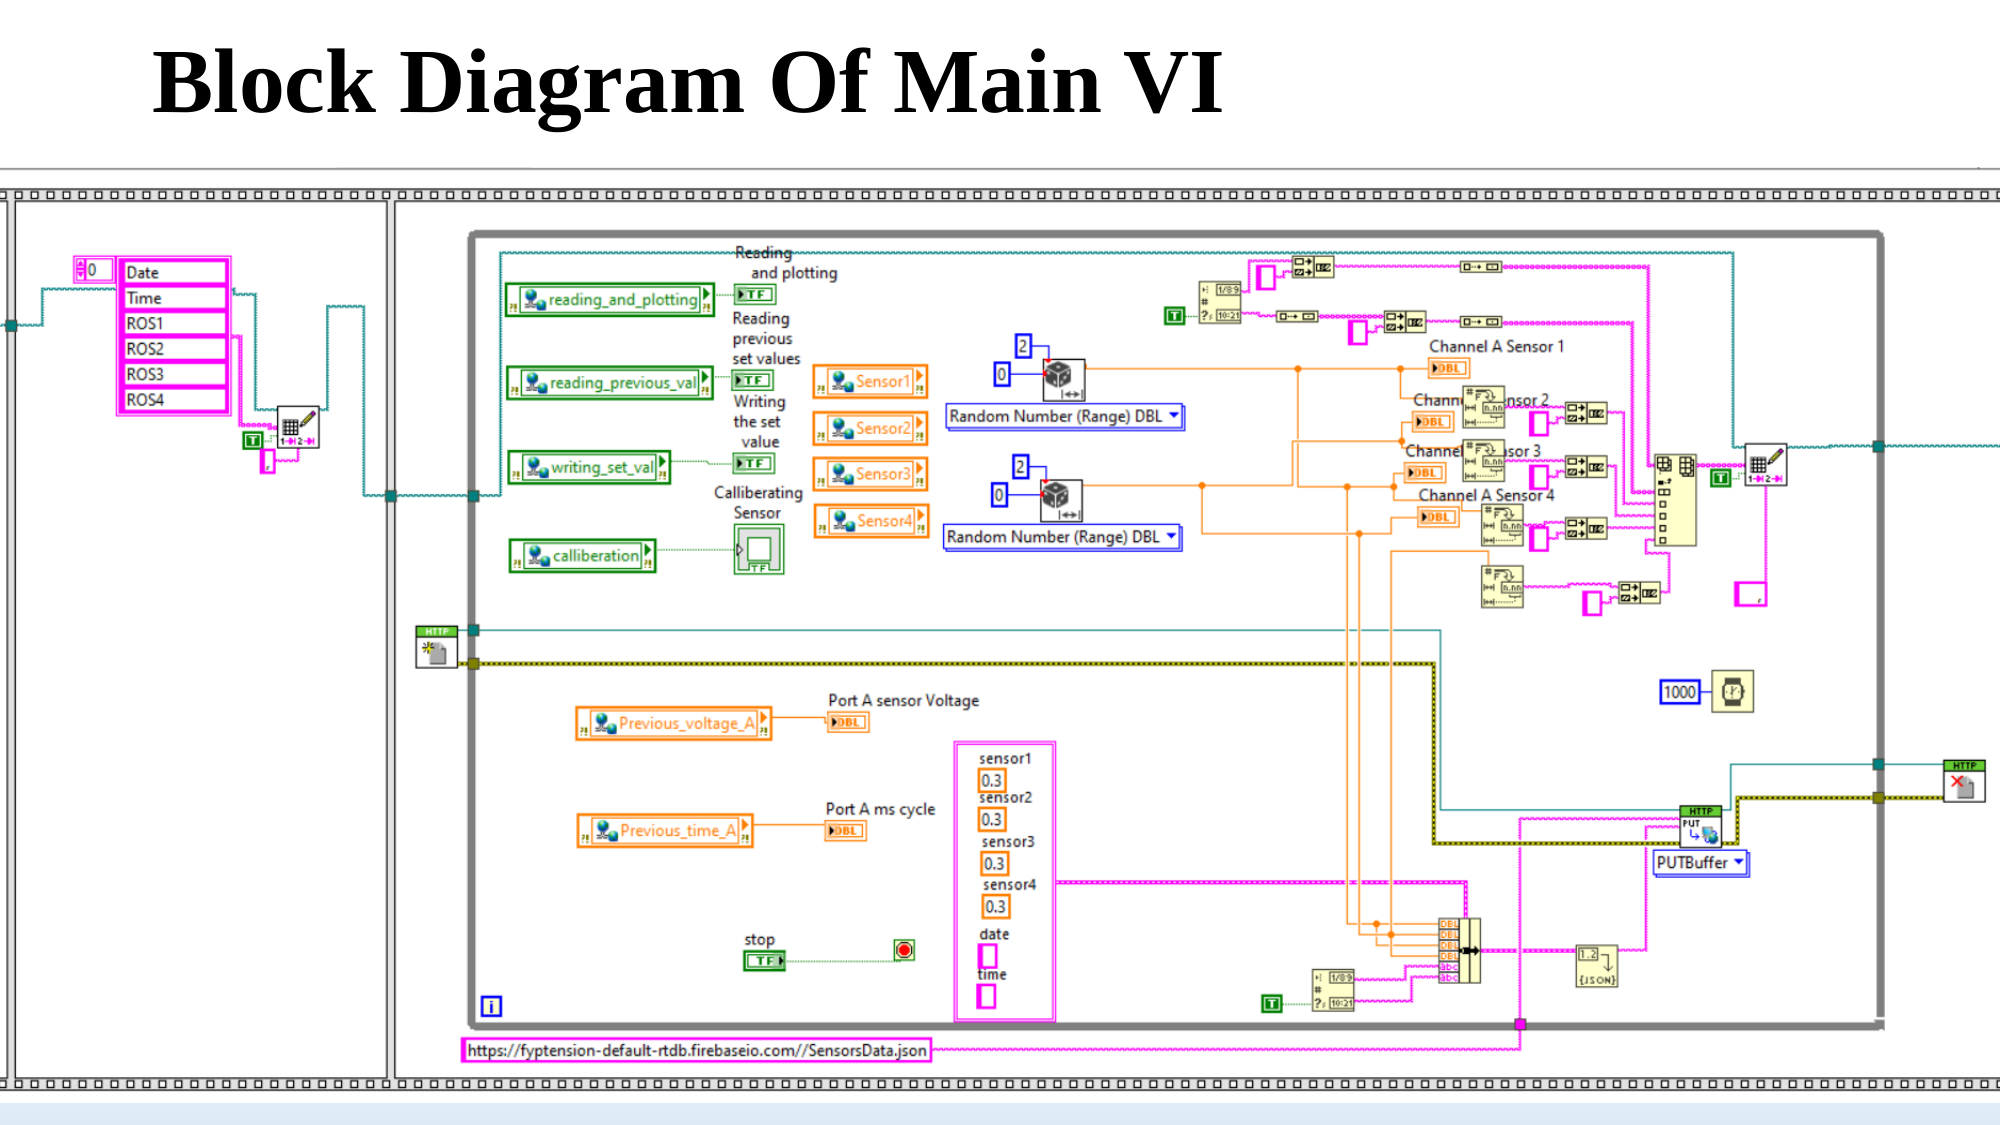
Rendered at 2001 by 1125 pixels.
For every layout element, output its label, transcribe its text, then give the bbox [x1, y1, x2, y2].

picture [0, 167, 2000, 1103]
title Block Diagram Of Main VI [137, 22, 1863, 144]
